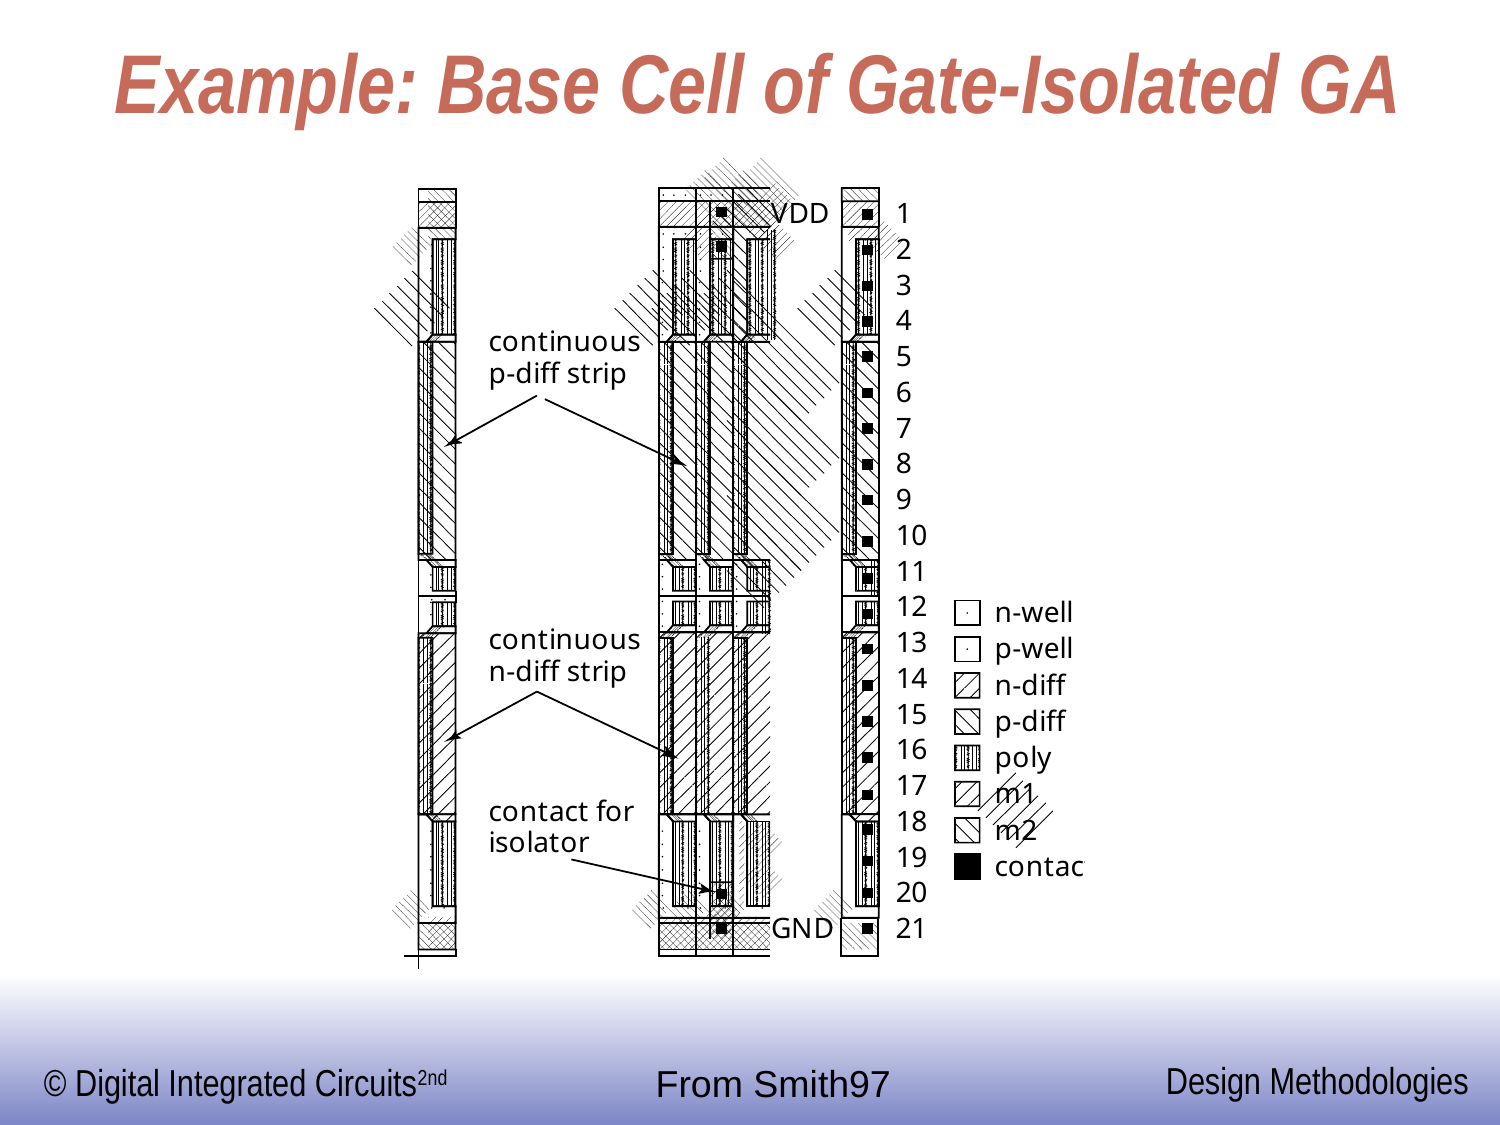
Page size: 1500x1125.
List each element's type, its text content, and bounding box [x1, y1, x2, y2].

text_box From Smith97 [640, 1052, 906, 1113]
title Example: Base Cell of Gate-Isolated GA [99, 24, 1450, 138]
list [353, 149, 1085, 988]
